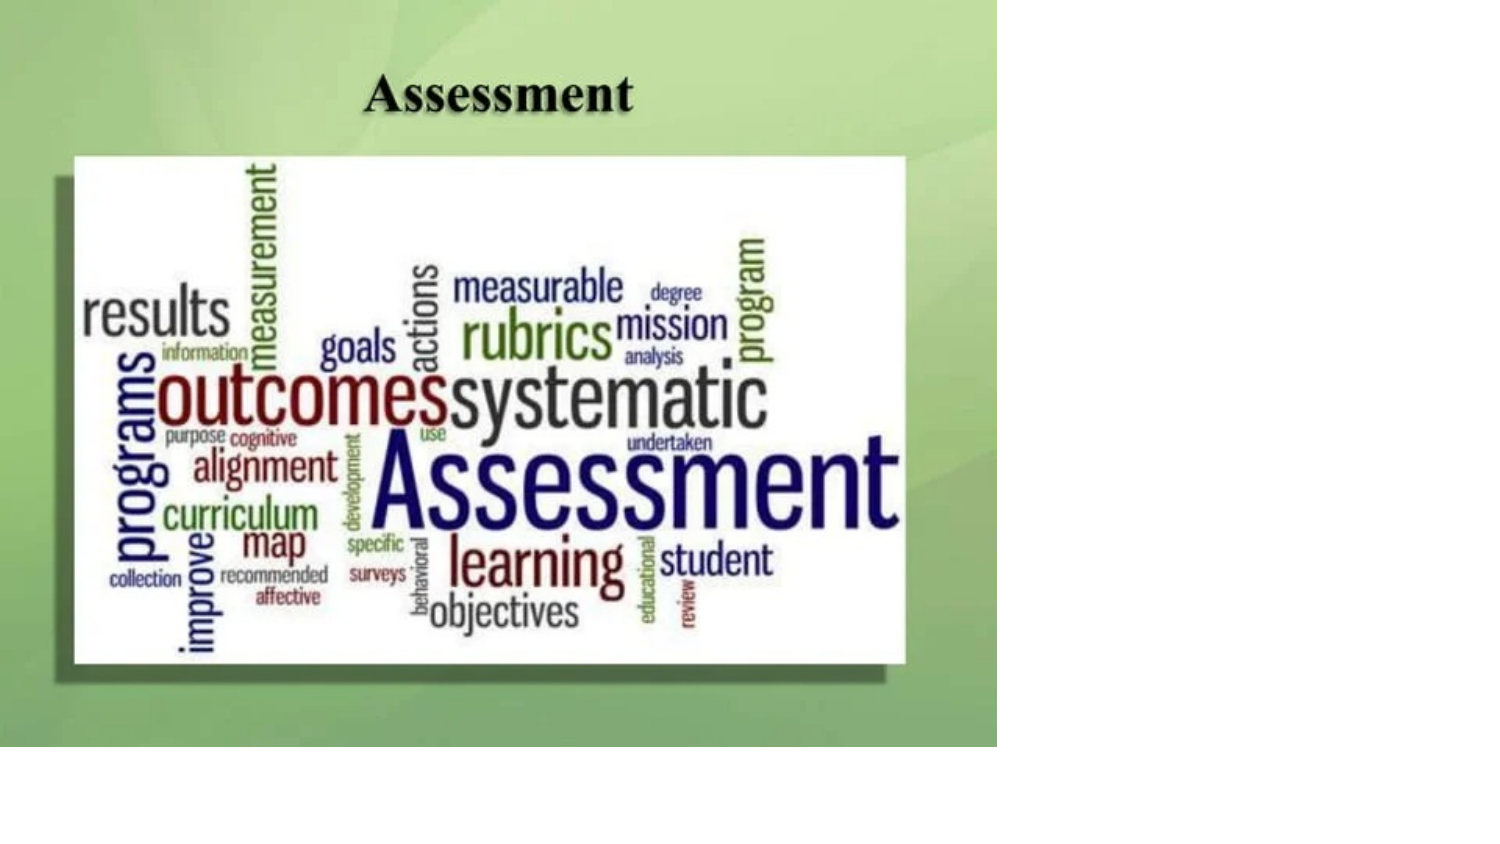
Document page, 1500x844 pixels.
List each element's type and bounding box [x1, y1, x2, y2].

picture [0, 0, 997, 748]
